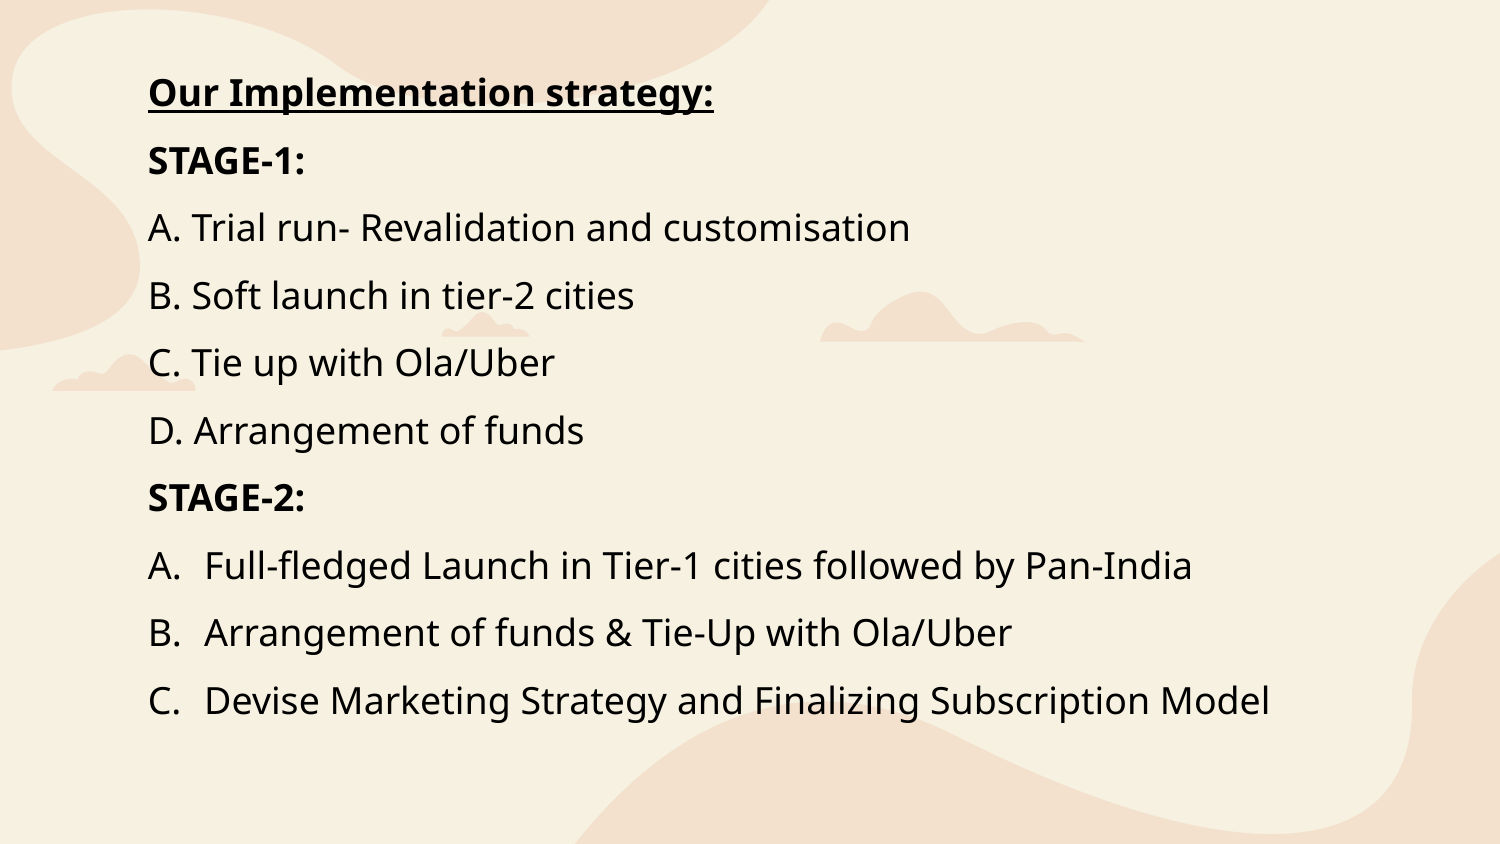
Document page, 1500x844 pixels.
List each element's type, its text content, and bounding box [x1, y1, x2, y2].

text_box Our Implementation strategy: STAGE-1: A. Trial run- Revalidation and customisation B. Soft launch in tier-2 cities C. Tie up with Ola/Uber D. Arrangement of funds STAGE-2: Full-fledged Launch in Tier-1 cities followed by Pan-India Arrangement of funds & Tie-Up with Ola/Uber Devise Marketing Strategy and Finalizing Subscription Model [110, 31, 1336, 737]
